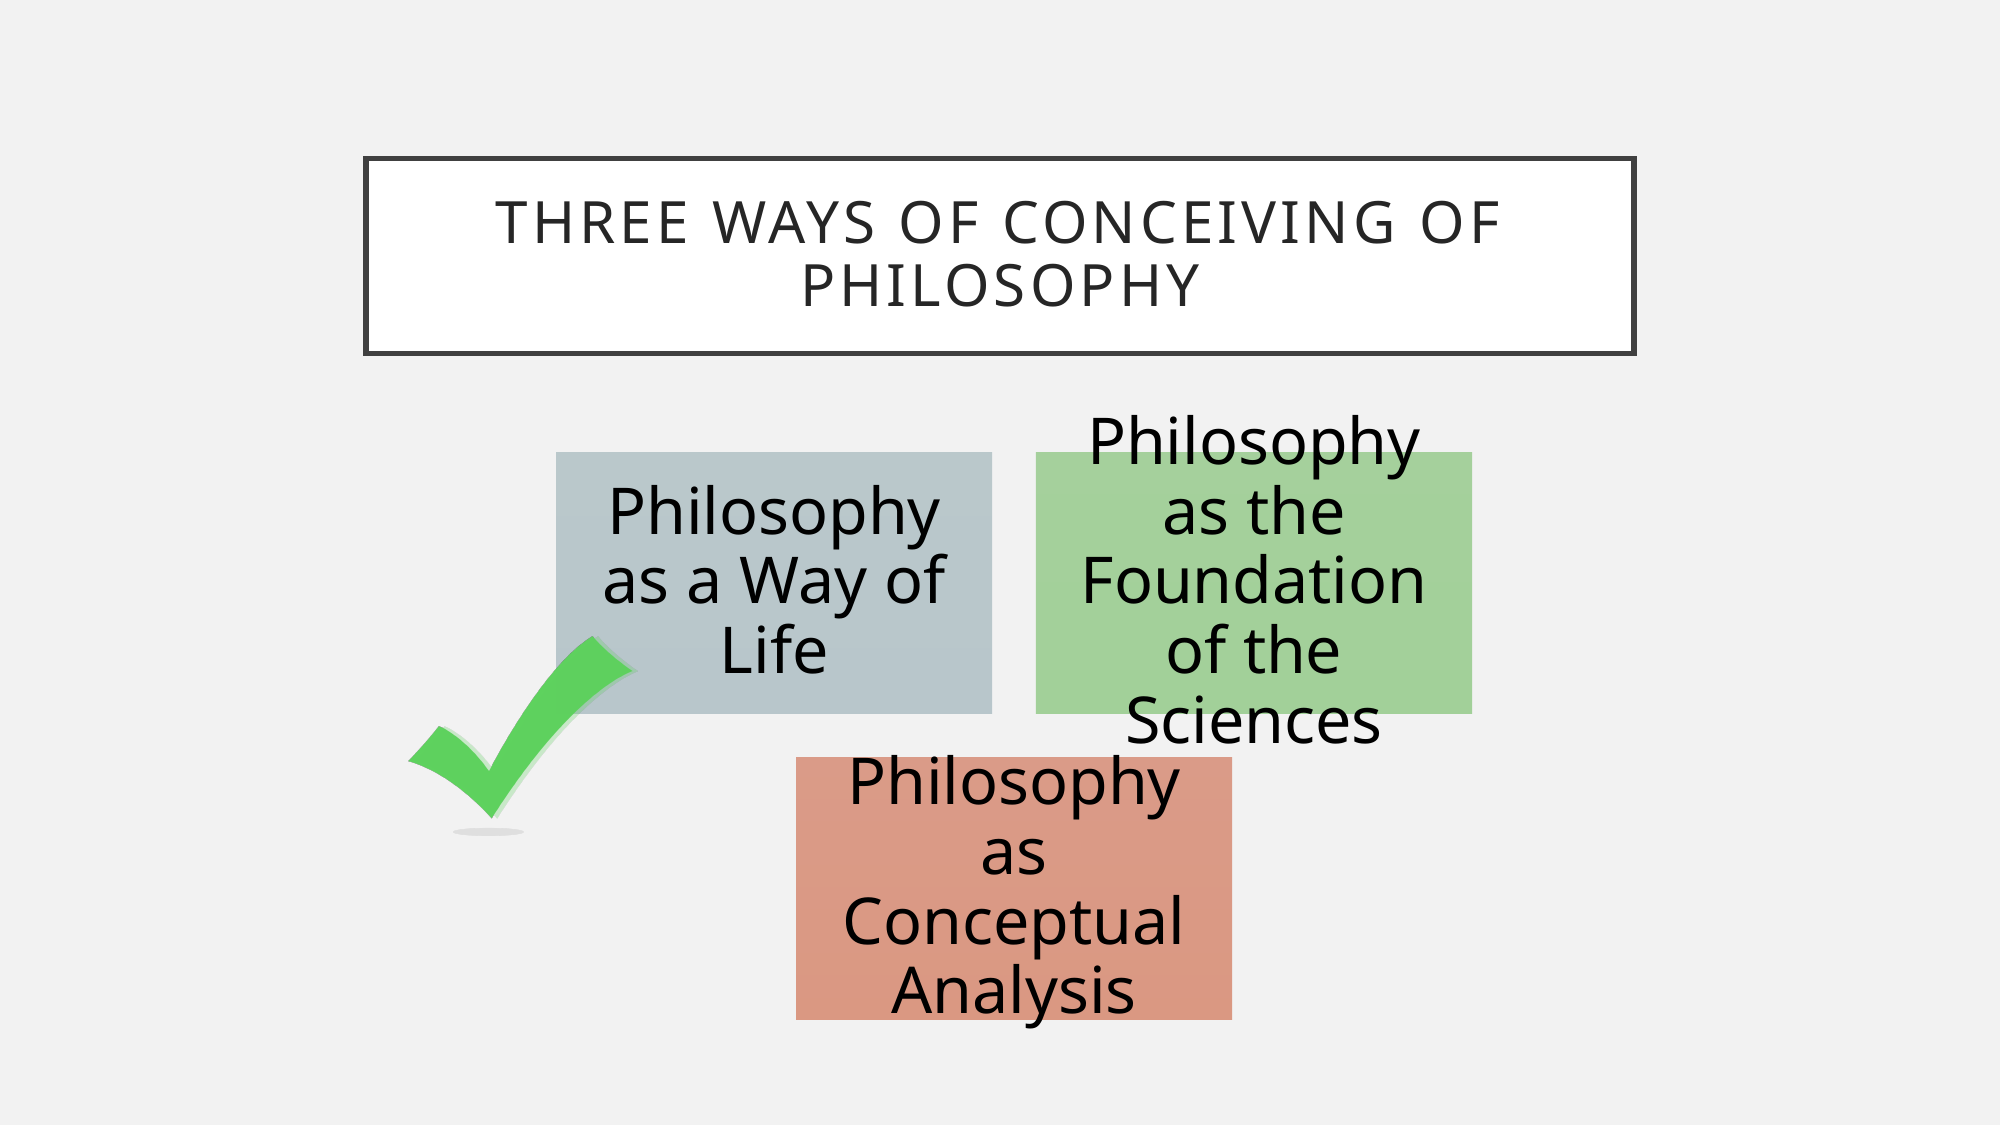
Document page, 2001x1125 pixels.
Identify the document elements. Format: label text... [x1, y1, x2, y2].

title Three ways of conceiving of philosophy [363, 156, 1637, 356]
picture [407, 636, 638, 836]
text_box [347, 451, 1681, 1020]
